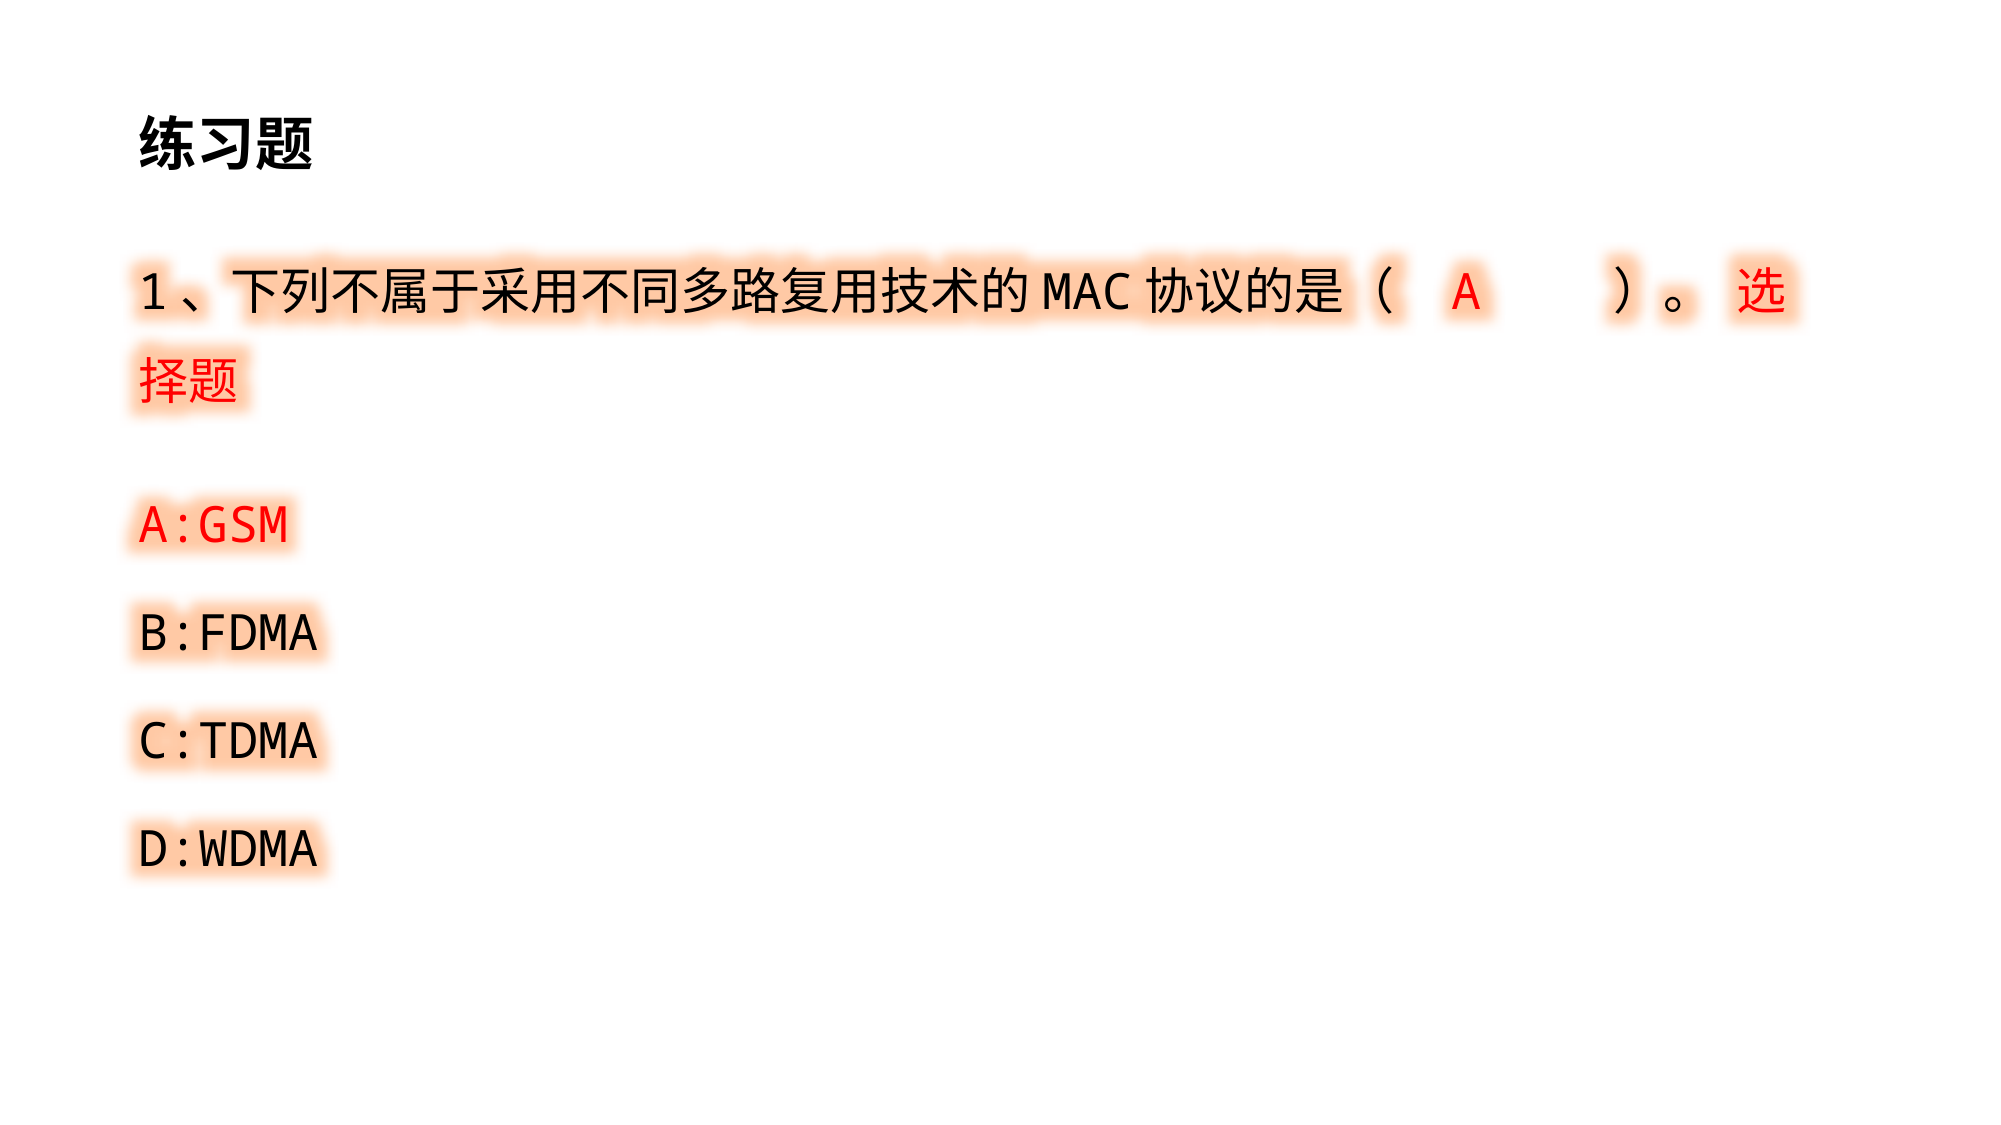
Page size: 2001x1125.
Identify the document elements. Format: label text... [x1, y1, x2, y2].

text_box L=800bit R=1Gbit/s v=200000km/s 求D？ D=（(L/R)*v）/2=80m [113, 212, 1847, 1055]
text_box 1、下列不属于采用不同多路复用技术的MAC协议的是（ A ）。 选择题 A:GSM B:FDMA C:TDMA D:WDMA [120, 219, 1839, 1047]
text_box 练习题 [120, 97, 1568, 187]
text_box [117, 216, 1843, 1051]
